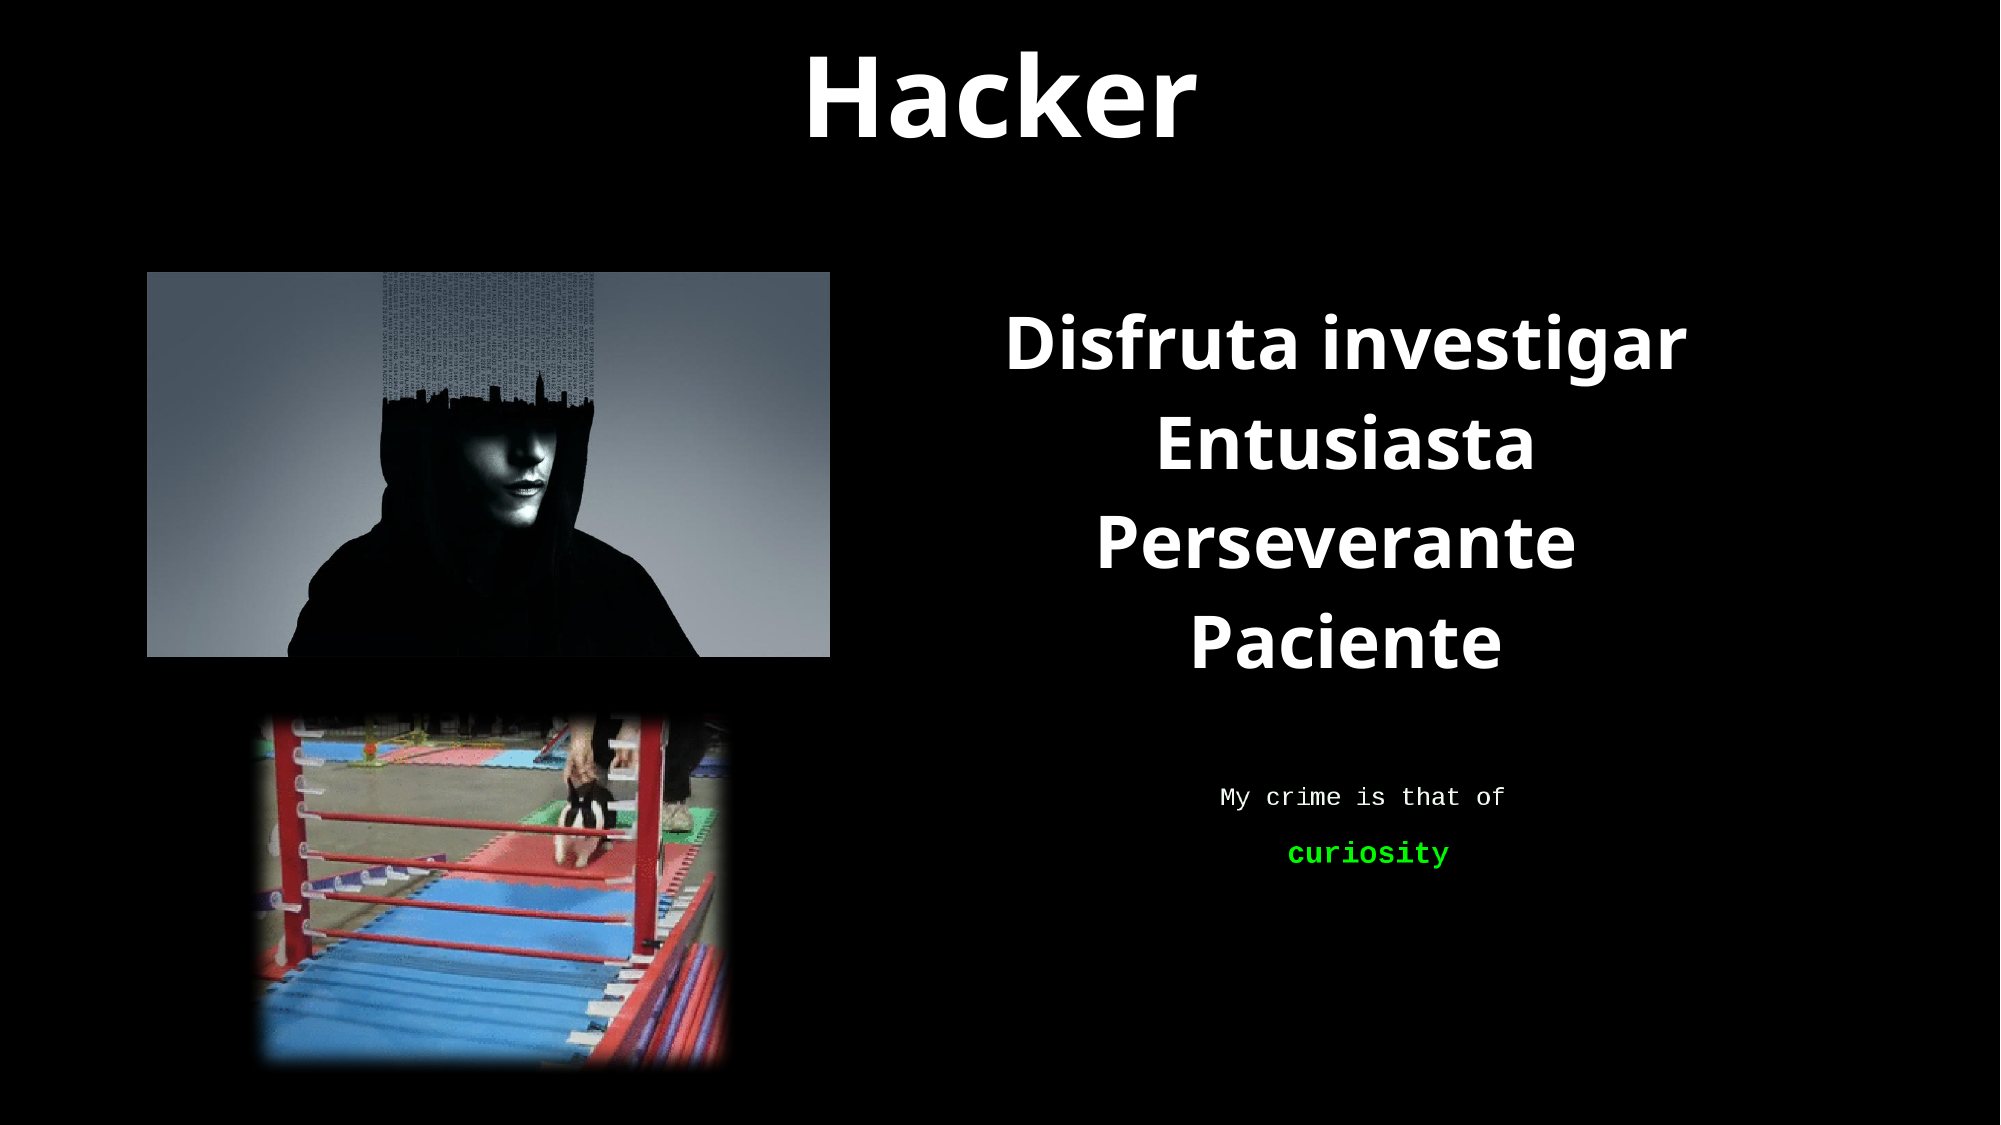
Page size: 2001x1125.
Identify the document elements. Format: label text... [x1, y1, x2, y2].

picture [146, 272, 1963, 1125]
text_box Hacker [0, 17, 2000, 167]
picture [246, 709, 736, 1076]
list Disfruta investigar Entusiasta Perseverante Paciente [830, 299, 1863, 564]
